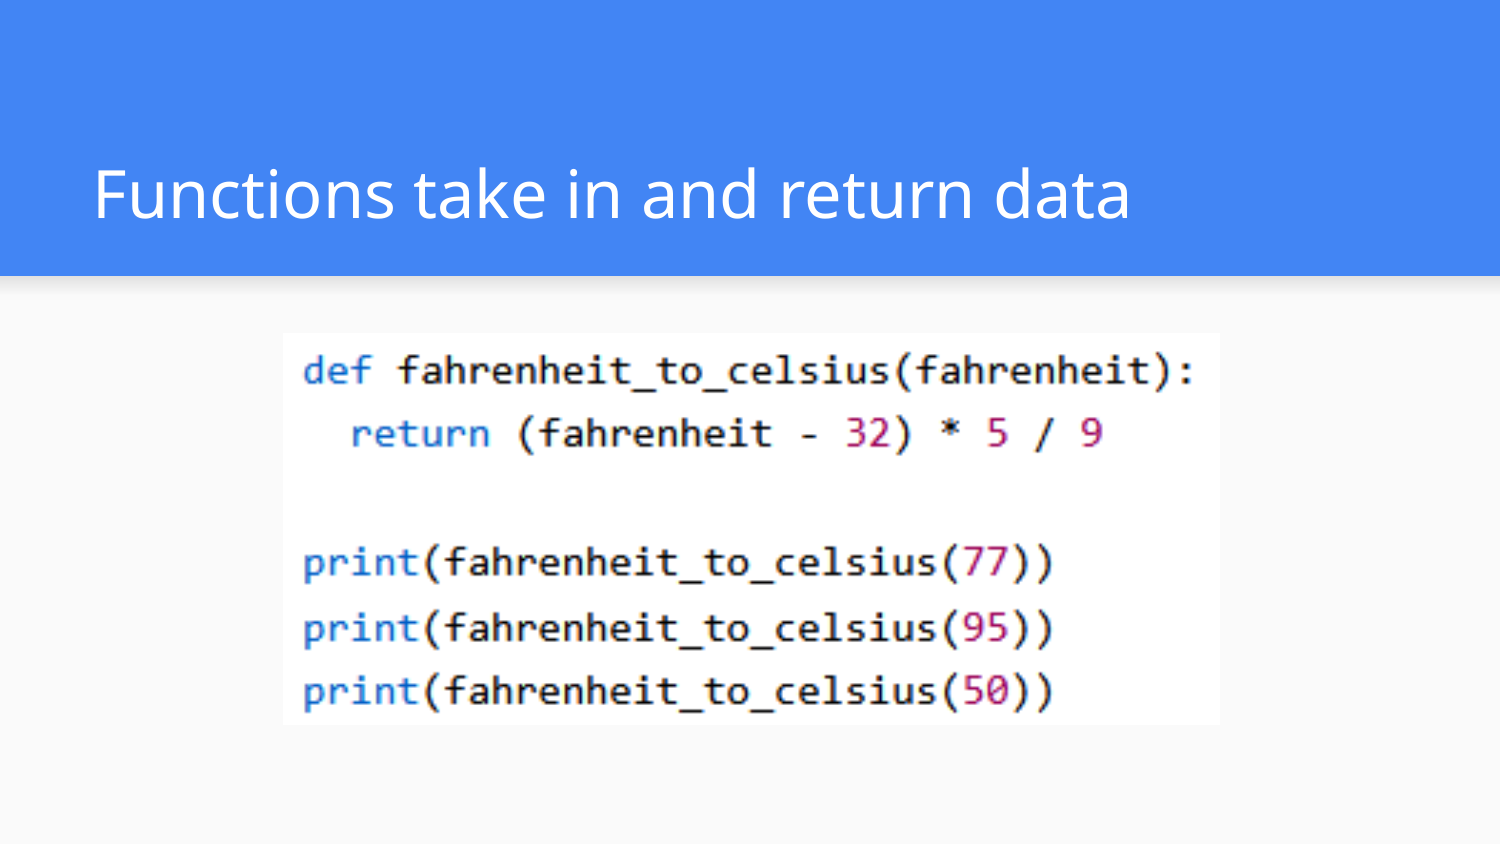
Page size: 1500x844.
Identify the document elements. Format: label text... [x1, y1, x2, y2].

title Functions take in and return data [77, 121, 1427, 248]
picture [283, 333, 1220, 725]
